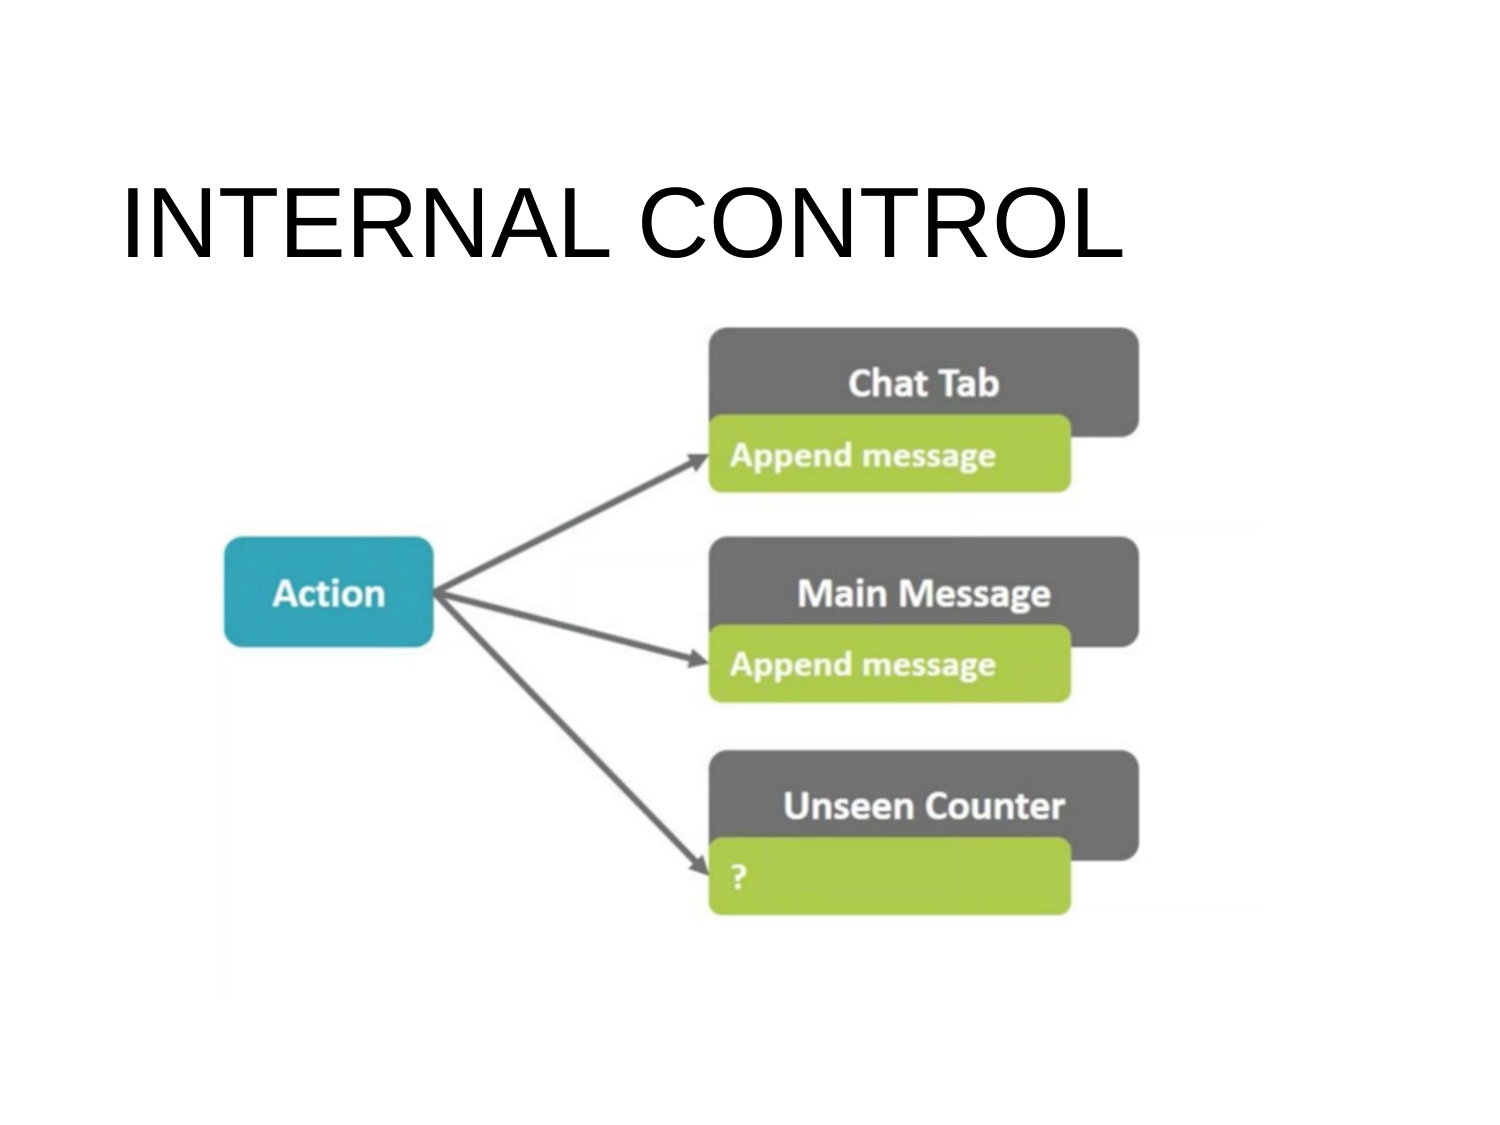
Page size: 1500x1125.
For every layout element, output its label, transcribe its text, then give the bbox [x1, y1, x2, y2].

text_box INTERNAL CONTROL [104, 142, 1356, 293]
picture [192, 226, 1258, 999]
